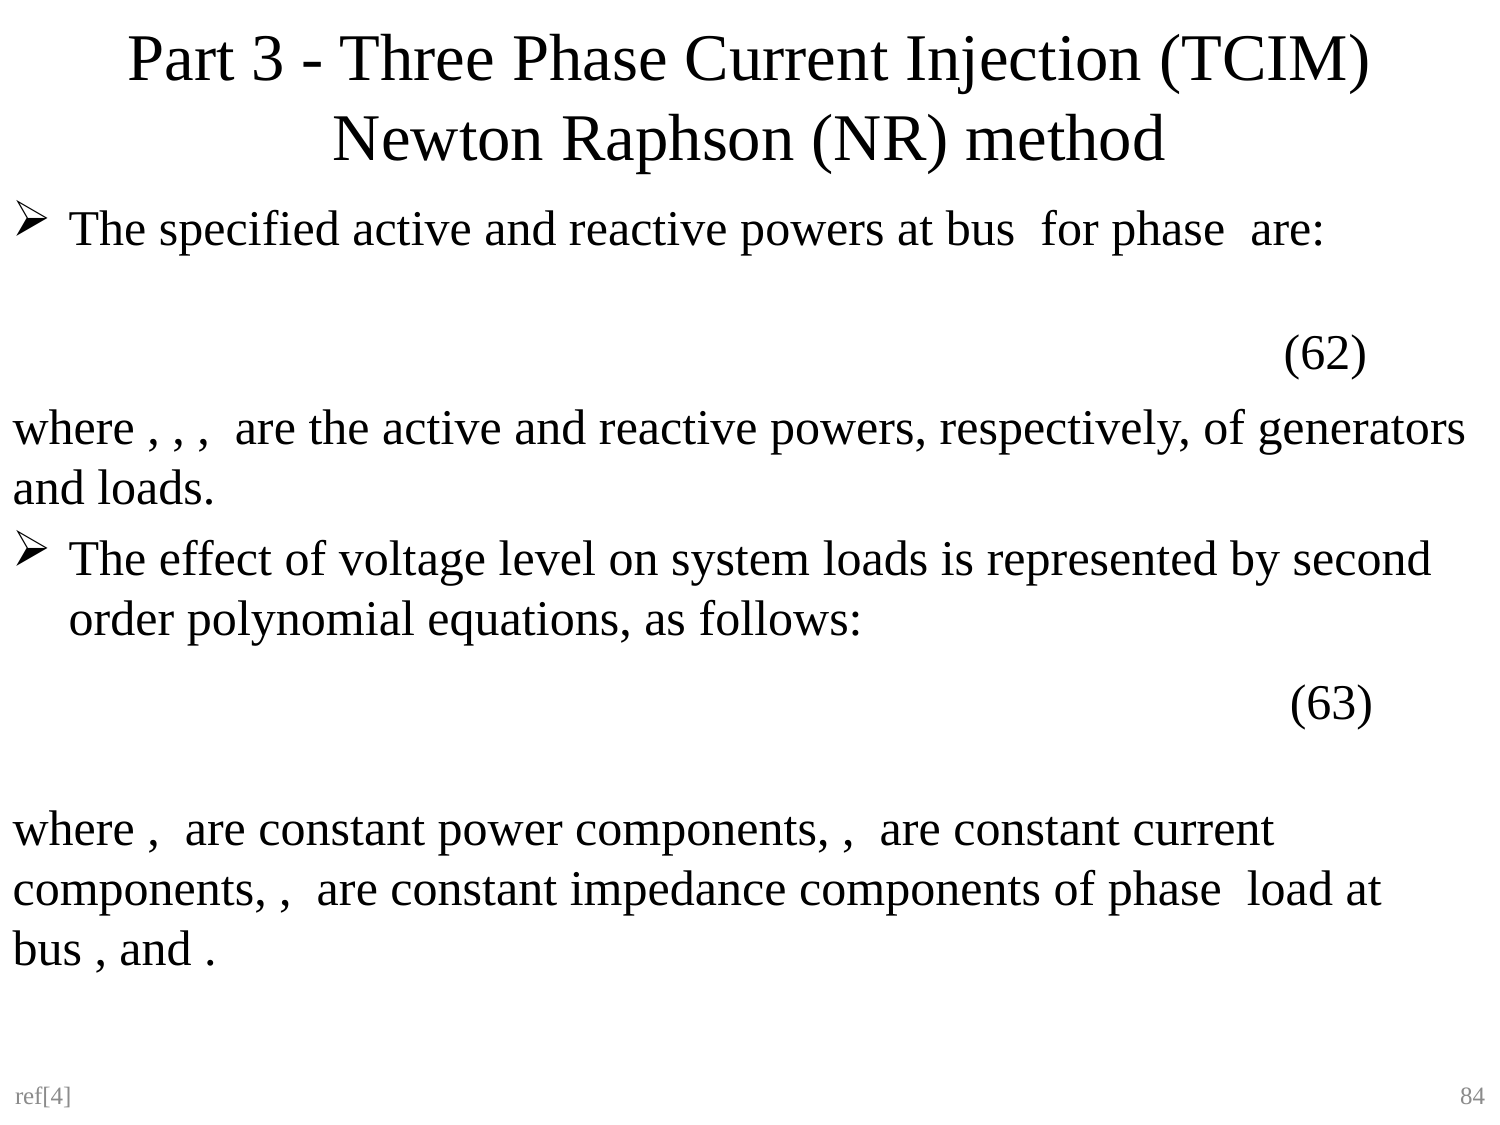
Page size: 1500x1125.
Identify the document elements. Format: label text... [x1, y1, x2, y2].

footer ref[4] [0, 1065, 475, 1125]
slide_number 84 [1149, 1065, 1500, 1125]
text_box (62) [1269, 312, 1419, 388]
title Part 3 - Three Phase Current Injection (TCIM) Newton Raphson (NR) method [75, 0, 1425, 188]
text_box (63) [1274, 662, 1425, 738]
list [0, 249, 1500, 713]
